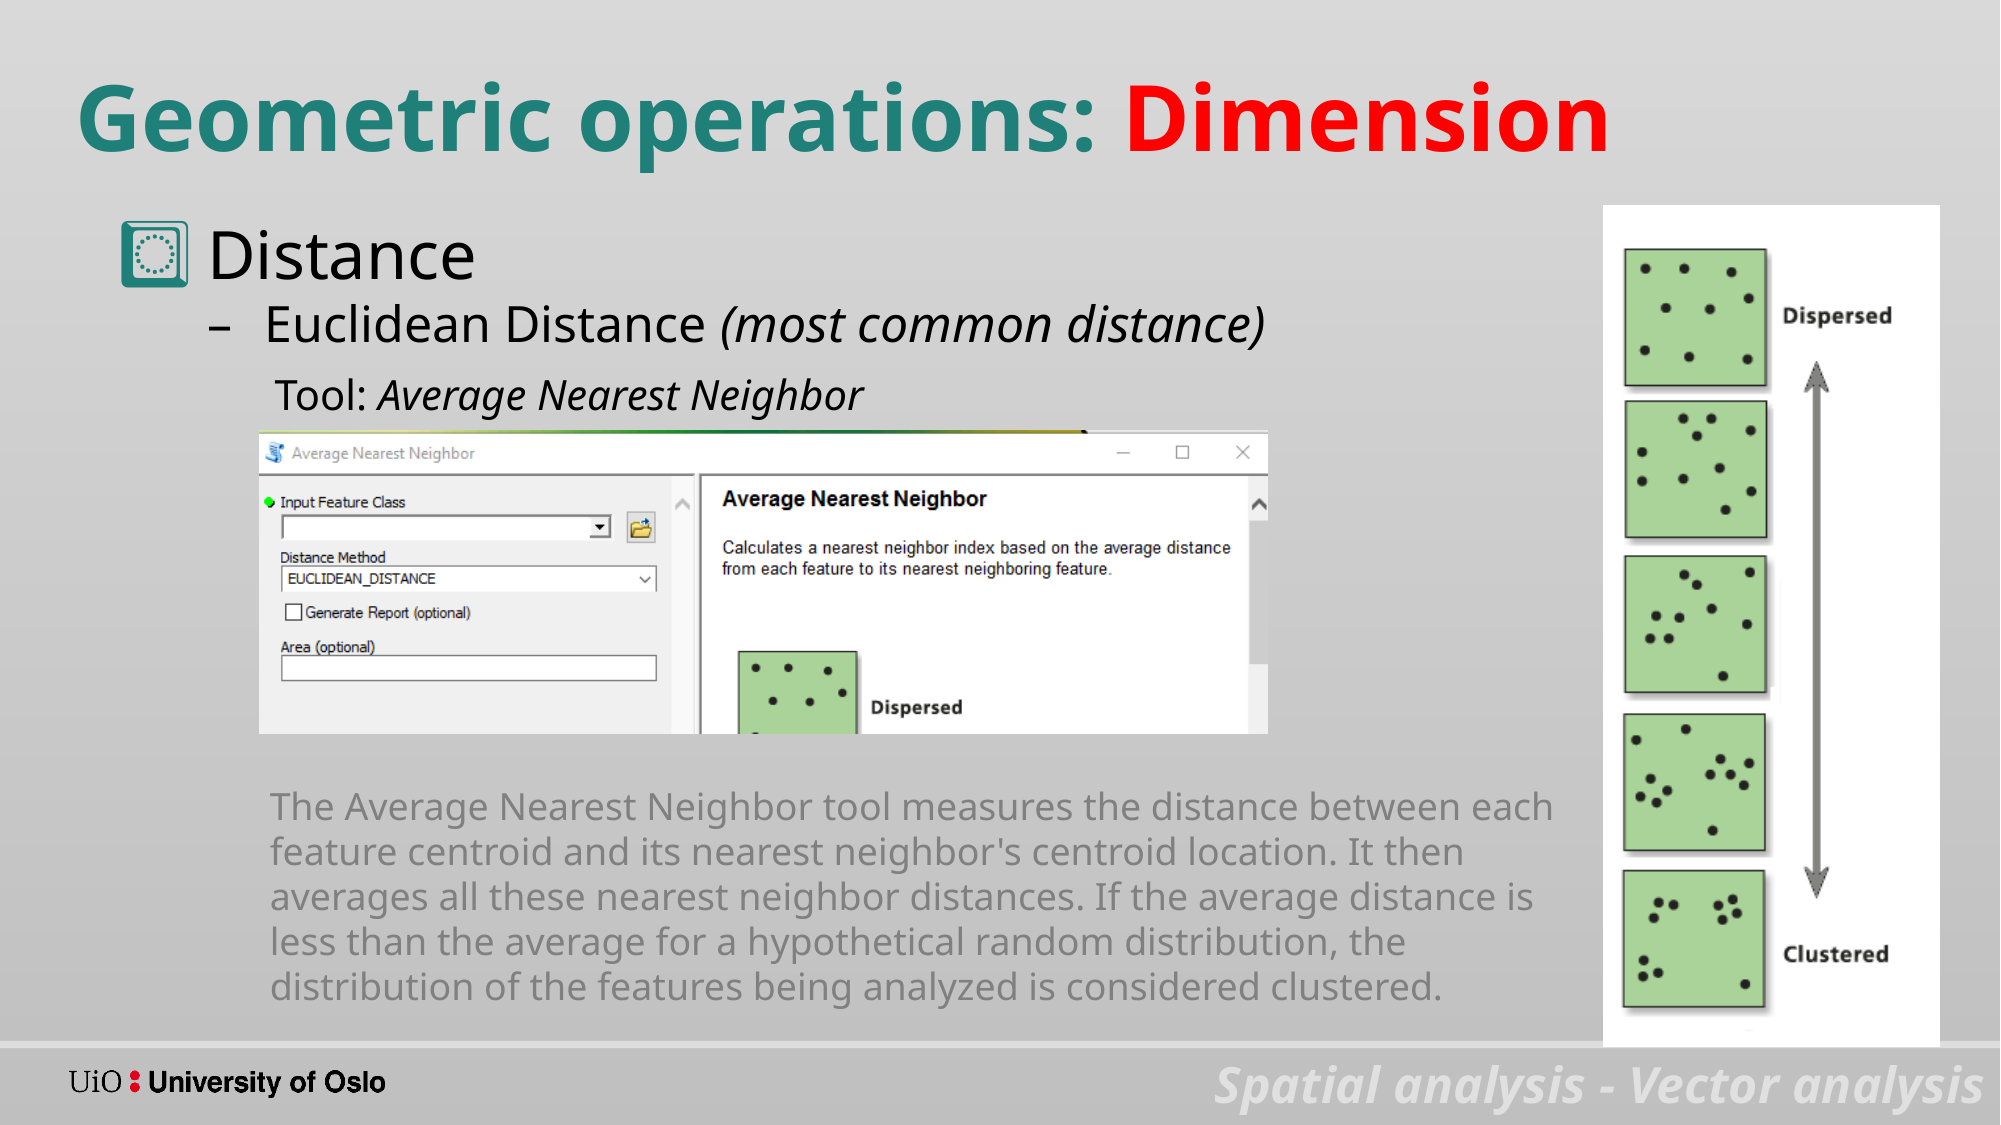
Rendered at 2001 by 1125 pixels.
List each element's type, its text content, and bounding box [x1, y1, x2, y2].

text_box Distance Euclidean Distance (most common distance) [103, 205, 1415, 361]
picture [1603, 205, 1940, 1047]
text_box Tool: Average Nearest Neighbor [259, 361, 879, 426]
text_box Geometric operations: Dimension [60, 52, 2000, 177]
picture [258, 430, 1268, 734]
text_box The Average Nearest Neighbor tool measures the distance between each feature centroid and its nearest neighbor's centroid location. It then averages all these nearest neighbor distances. If the average distance is less than the average for a hypothetical random distribution, the distribution of the features being analyzed is considered clustered. [255, 775, 1585, 1016]
picture [69, 1070, 385, 1098]
